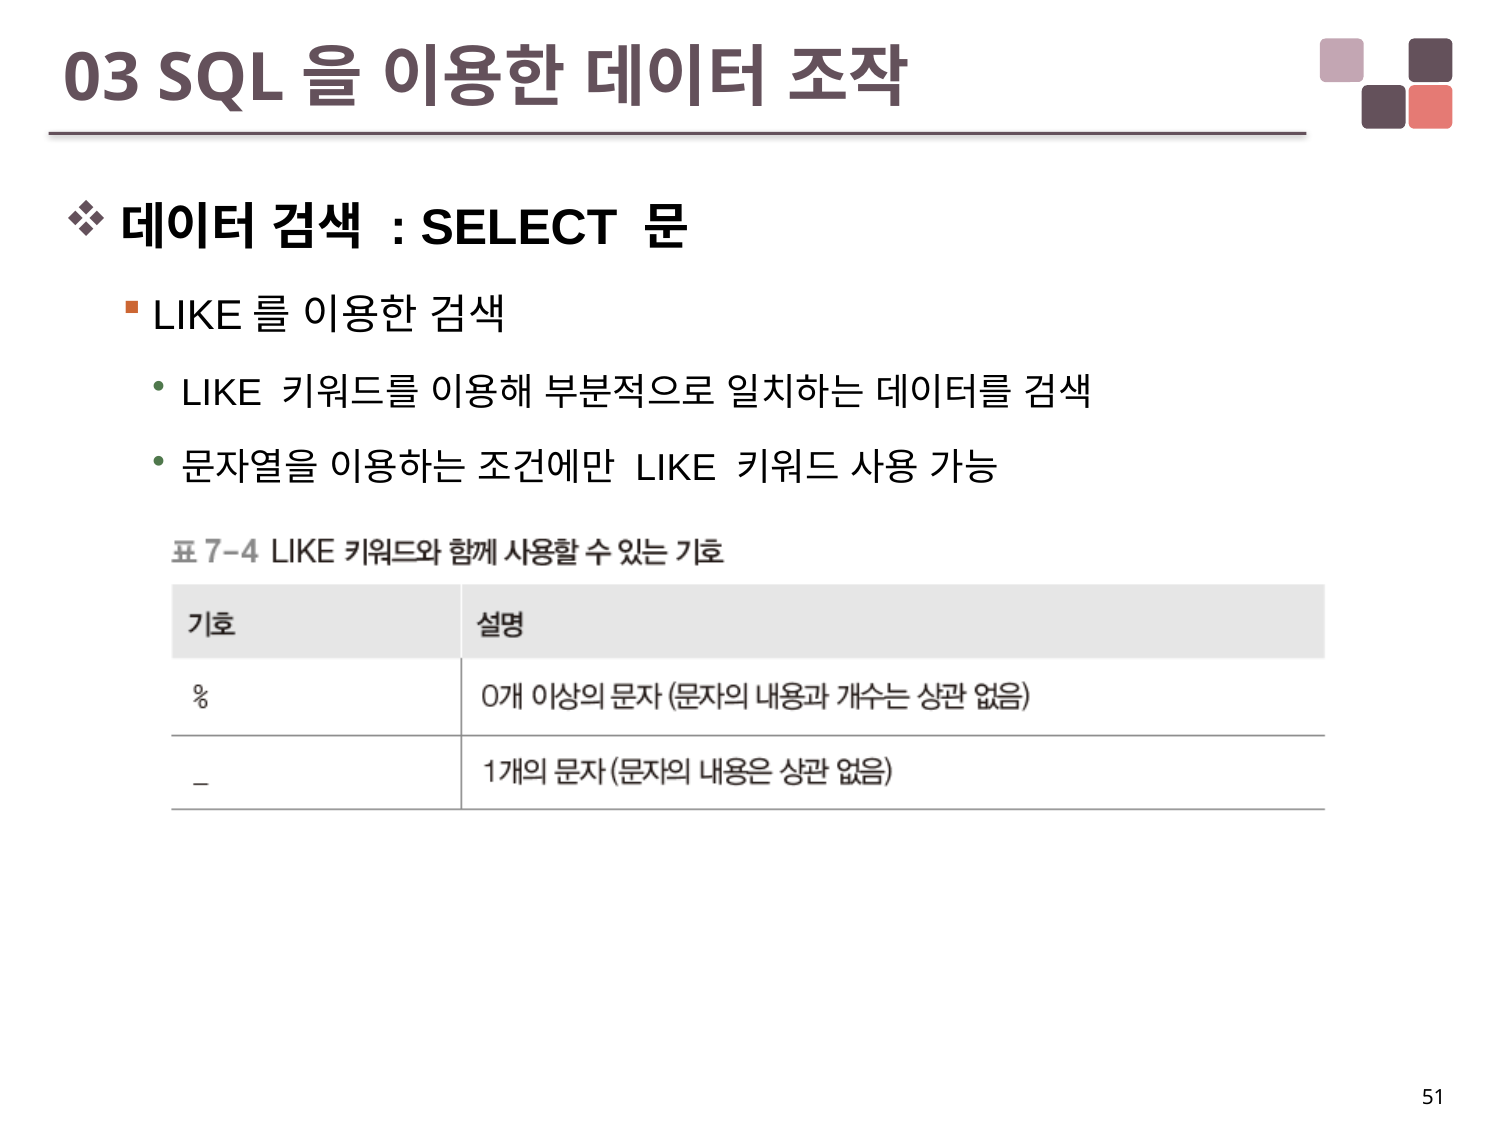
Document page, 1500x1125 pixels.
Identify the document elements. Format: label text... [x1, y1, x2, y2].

picture [155, 525, 1344, 826]
title 03 SQL을 이용한 데이터 조작 [48, 25, 1459, 123]
list 데이터 검색 : SELECT 문 LIKE를 이용한 검색 LIKE 키워드를 이용해 부분적으로 일치하는 데이터를 검색 문자열을 이용하는 조건에만 LIKE 키워드 사용 가능 [48, 187, 1452, 1097]
